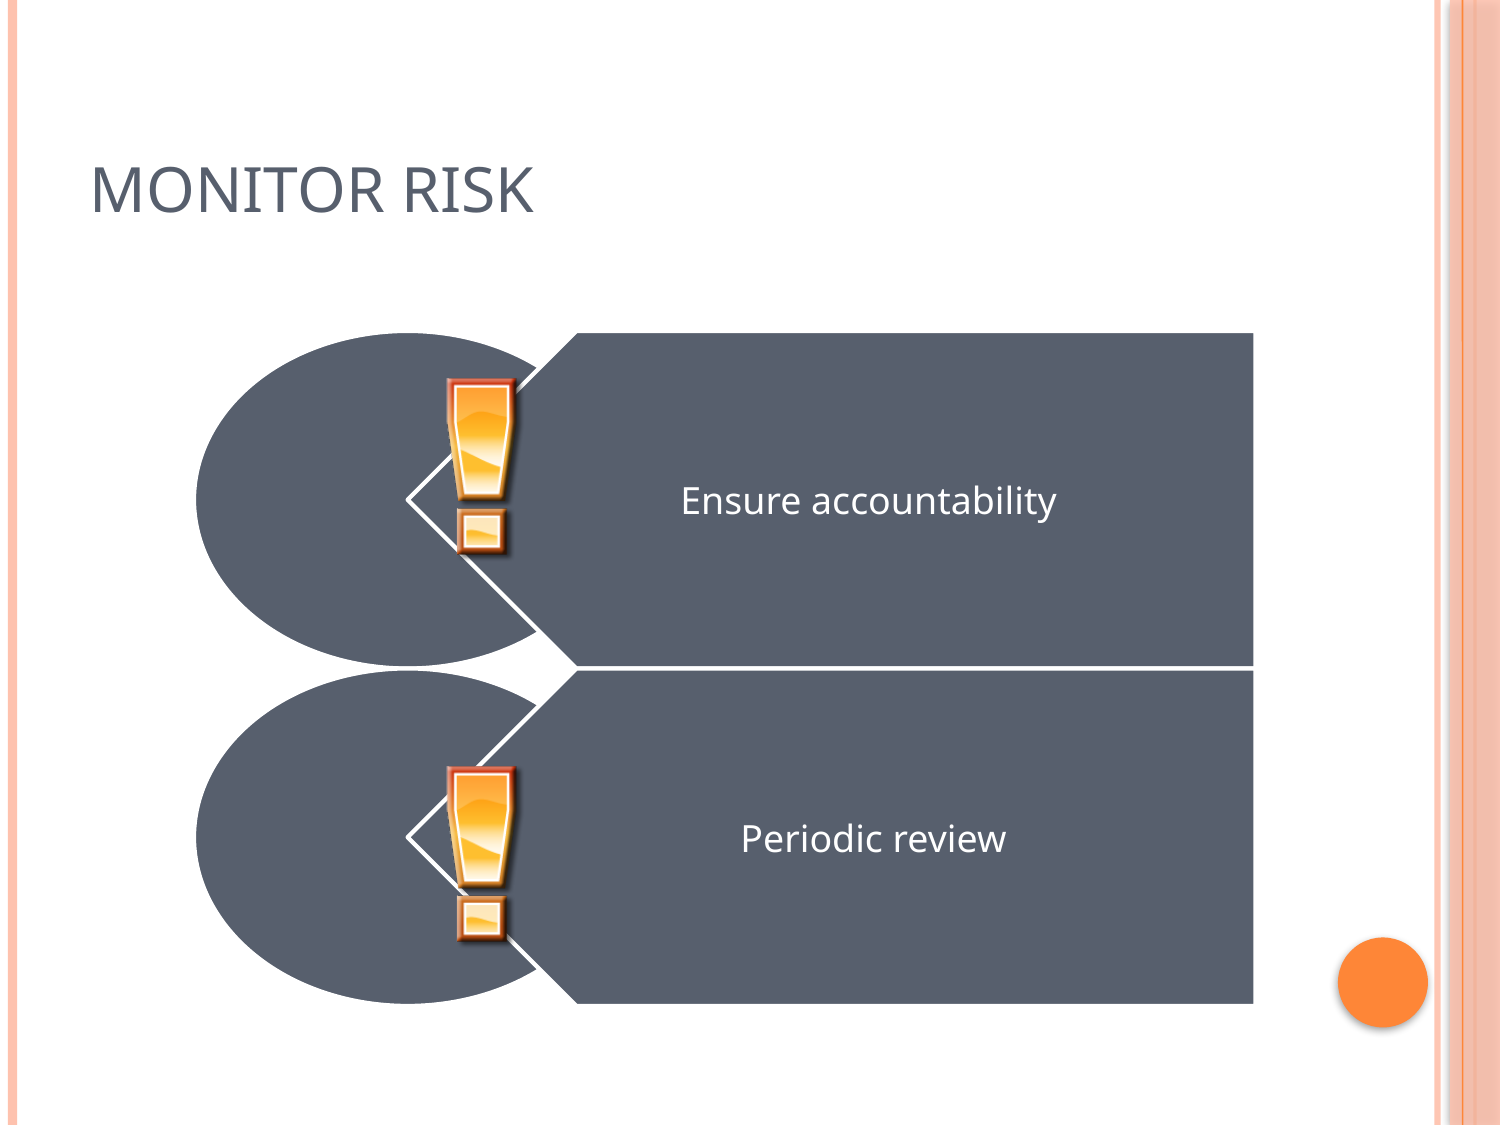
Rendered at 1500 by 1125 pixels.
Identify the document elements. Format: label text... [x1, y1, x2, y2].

picture [386, 761, 576, 951]
picture [386, 374, 576, 563]
title Monitor risk [75, 45, 1300, 233]
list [193, 330, 1470, 1007]
